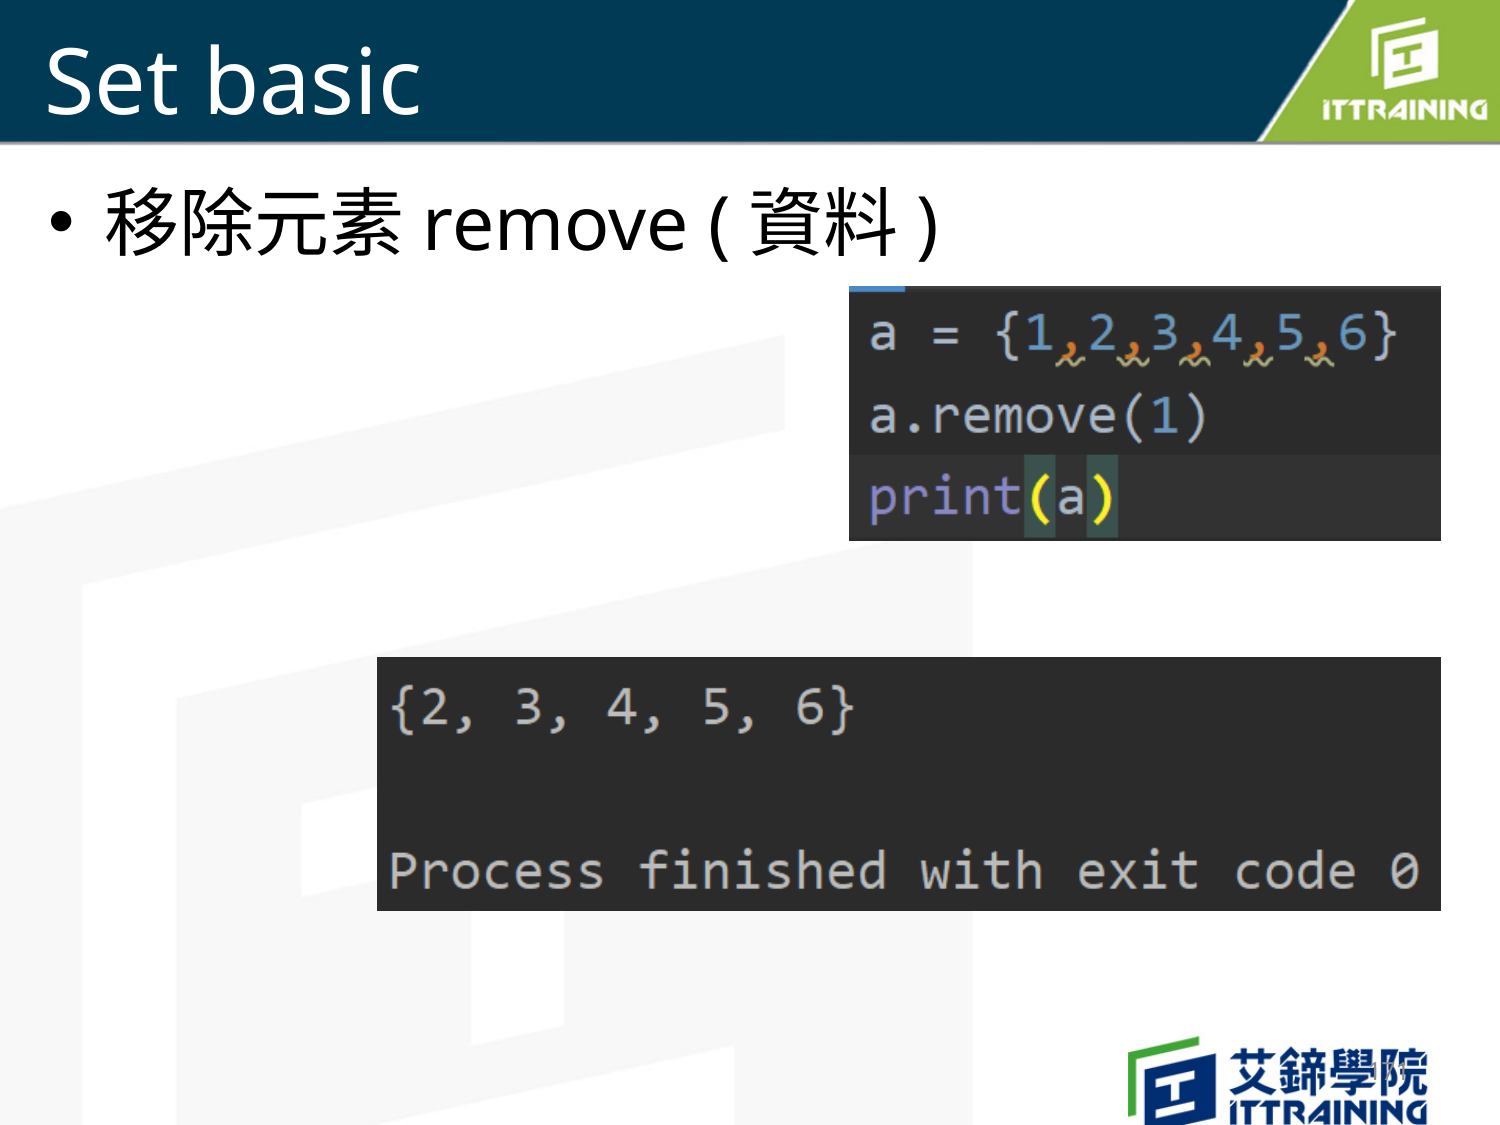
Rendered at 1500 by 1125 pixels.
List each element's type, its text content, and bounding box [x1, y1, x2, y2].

list 移除元素remove (資料) [33, 168, 1418, 911]
picture [0, 0, 1500, 1125]
slide_number 171 [1074, 1042, 1425, 1103]
title Set basic [29, 0, 1380, 172]
